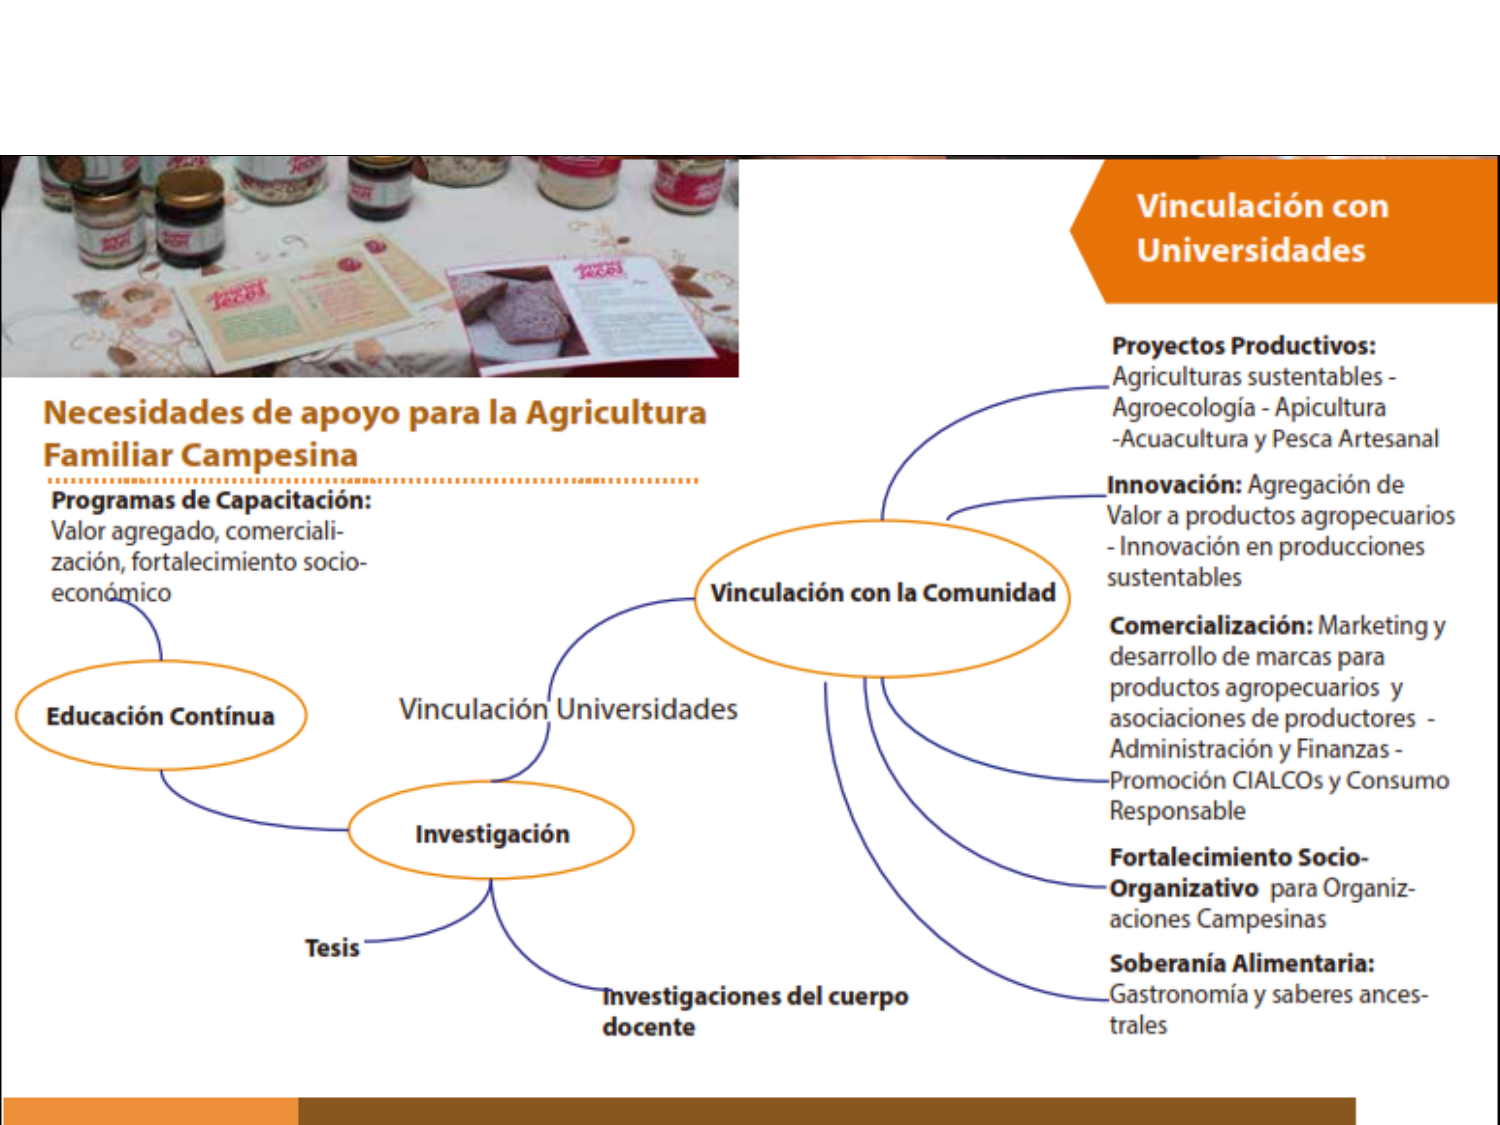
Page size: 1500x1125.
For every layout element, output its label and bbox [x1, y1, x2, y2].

picture [0, 156, 1500, 1125]
